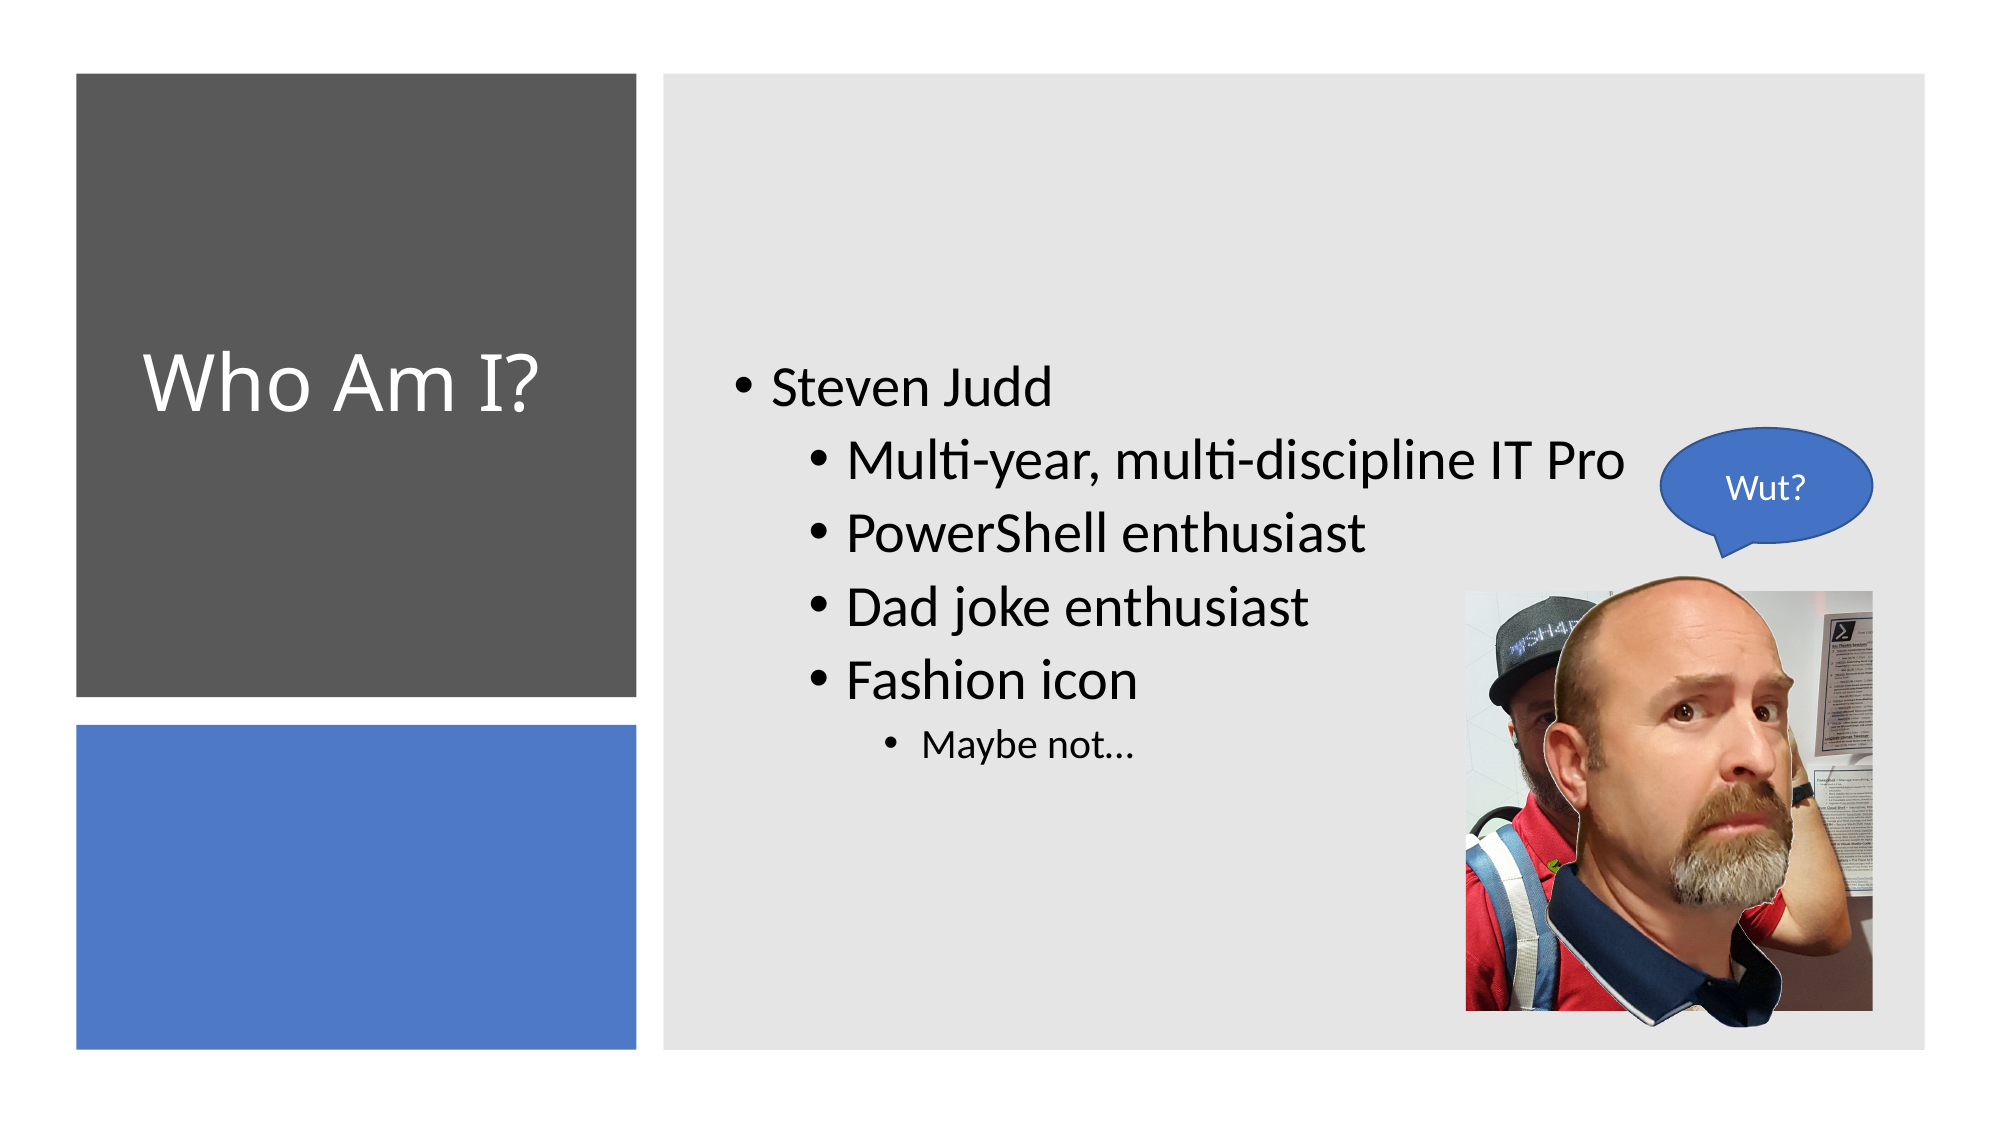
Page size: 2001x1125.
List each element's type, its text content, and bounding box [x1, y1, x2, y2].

text_box [662, 72, 1926, 1051]
list Steven Judd Multi-year, multi-discipline IT Pro PowerShell enthusiast Dad joke enthusiast Fashion icon Maybe not… [718, 112, 1873, 1011]
text_box [75, 724, 637, 1051]
title Who Am I? [127, 120, 595, 652]
picture [1459, 564, 1879, 1039]
text_box [75, 72, 637, 698]
text_box Wut? [1659, 426, 1874, 559]
